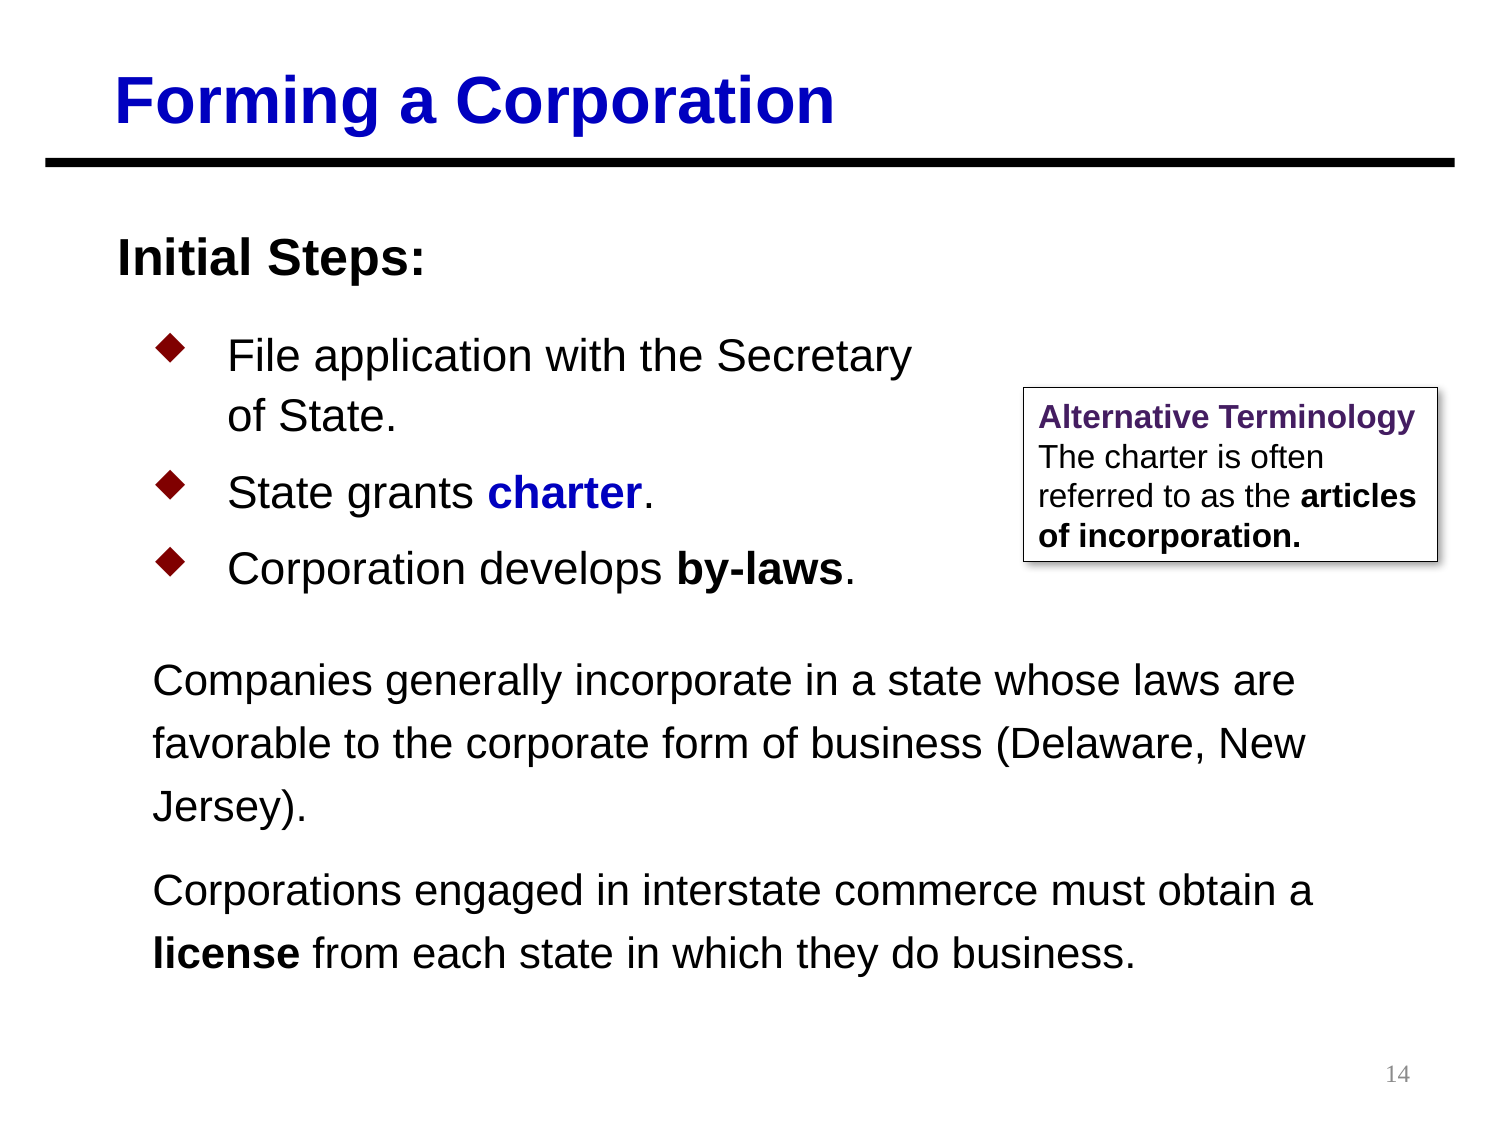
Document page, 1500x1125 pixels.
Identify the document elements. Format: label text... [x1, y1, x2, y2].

slide_number 14 [1074, 1042, 1425, 1103]
text_box Forming a Corporation [99, 50, 1350, 142]
text_box Companies generally incorporate in a state whose laws are favorable to the corporate form of business (Delaware, New Jersey). Corporations engaged in interstate commerce must obtain a license from each state in which they do business. [137, 633, 1375, 985]
text_box Alternative Terminology The charter is often referred to as the articles of incorporation. [1023, 387, 1438, 562]
text_box File application with the Secretary of State. State grants charter. Corporation develops by-laws. [137, 312, 975, 602]
text_box Initial Steps: [87, 212, 1438, 288]
